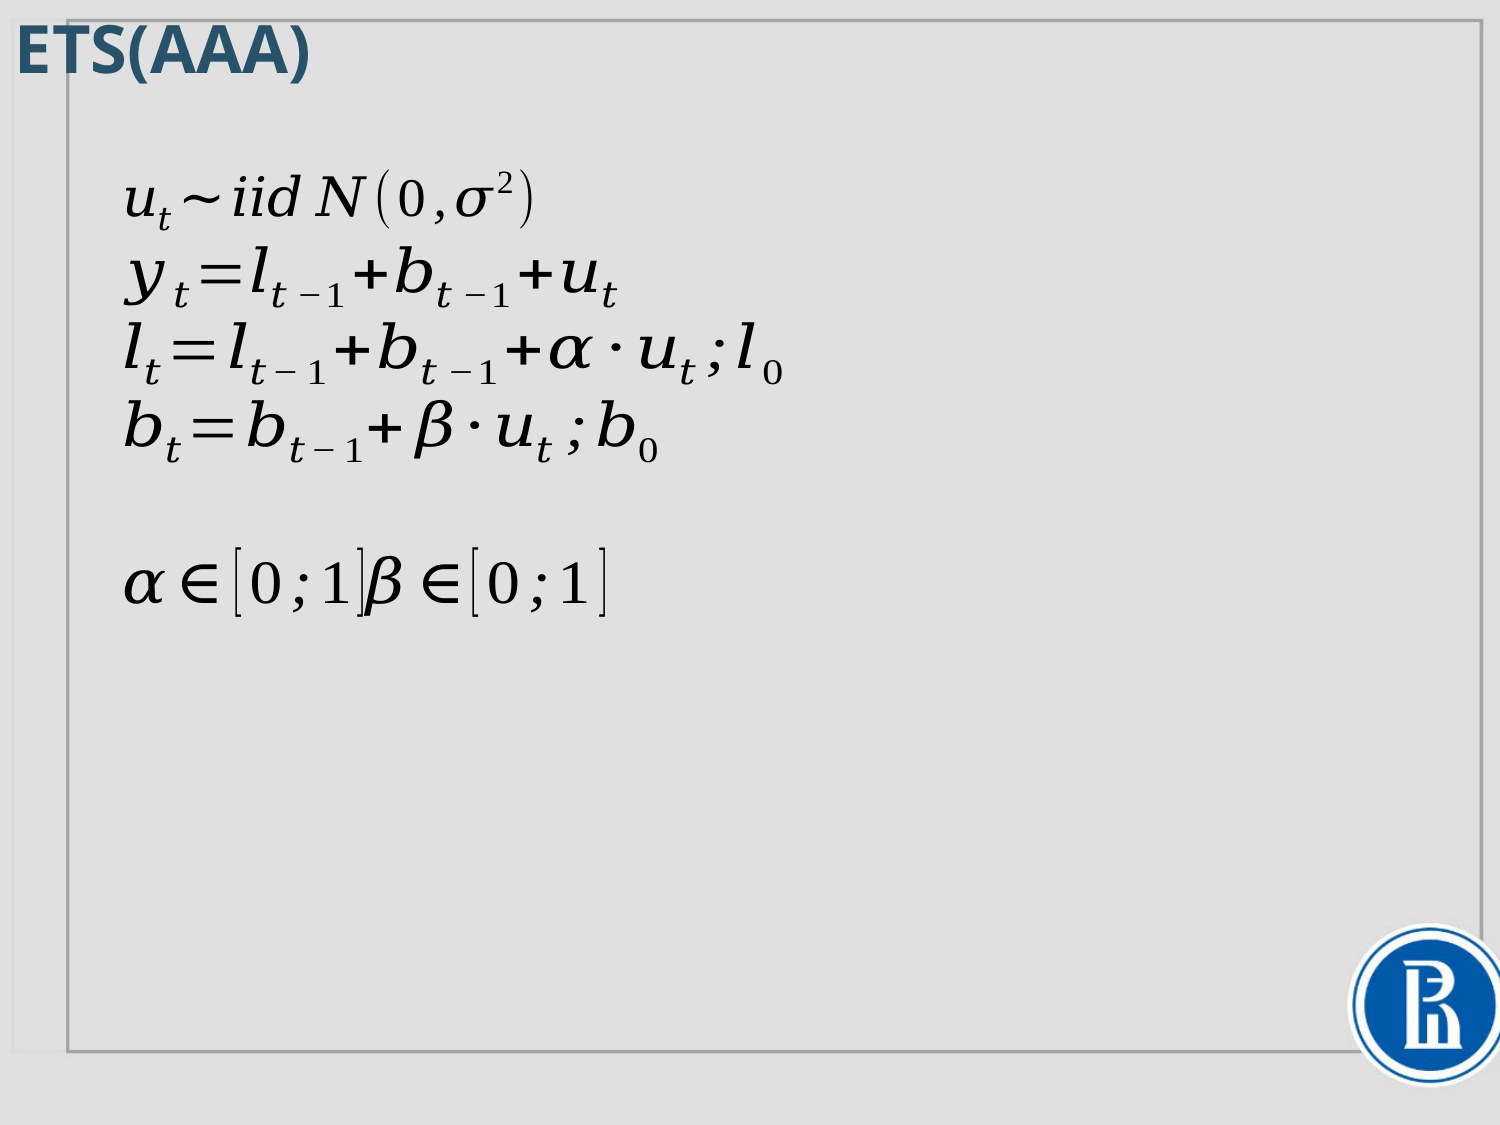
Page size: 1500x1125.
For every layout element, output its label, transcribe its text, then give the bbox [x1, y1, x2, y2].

text_box ETS(AAA) [0, 0, 1500, 96]
picture [0, 96, 1500, 1125]
